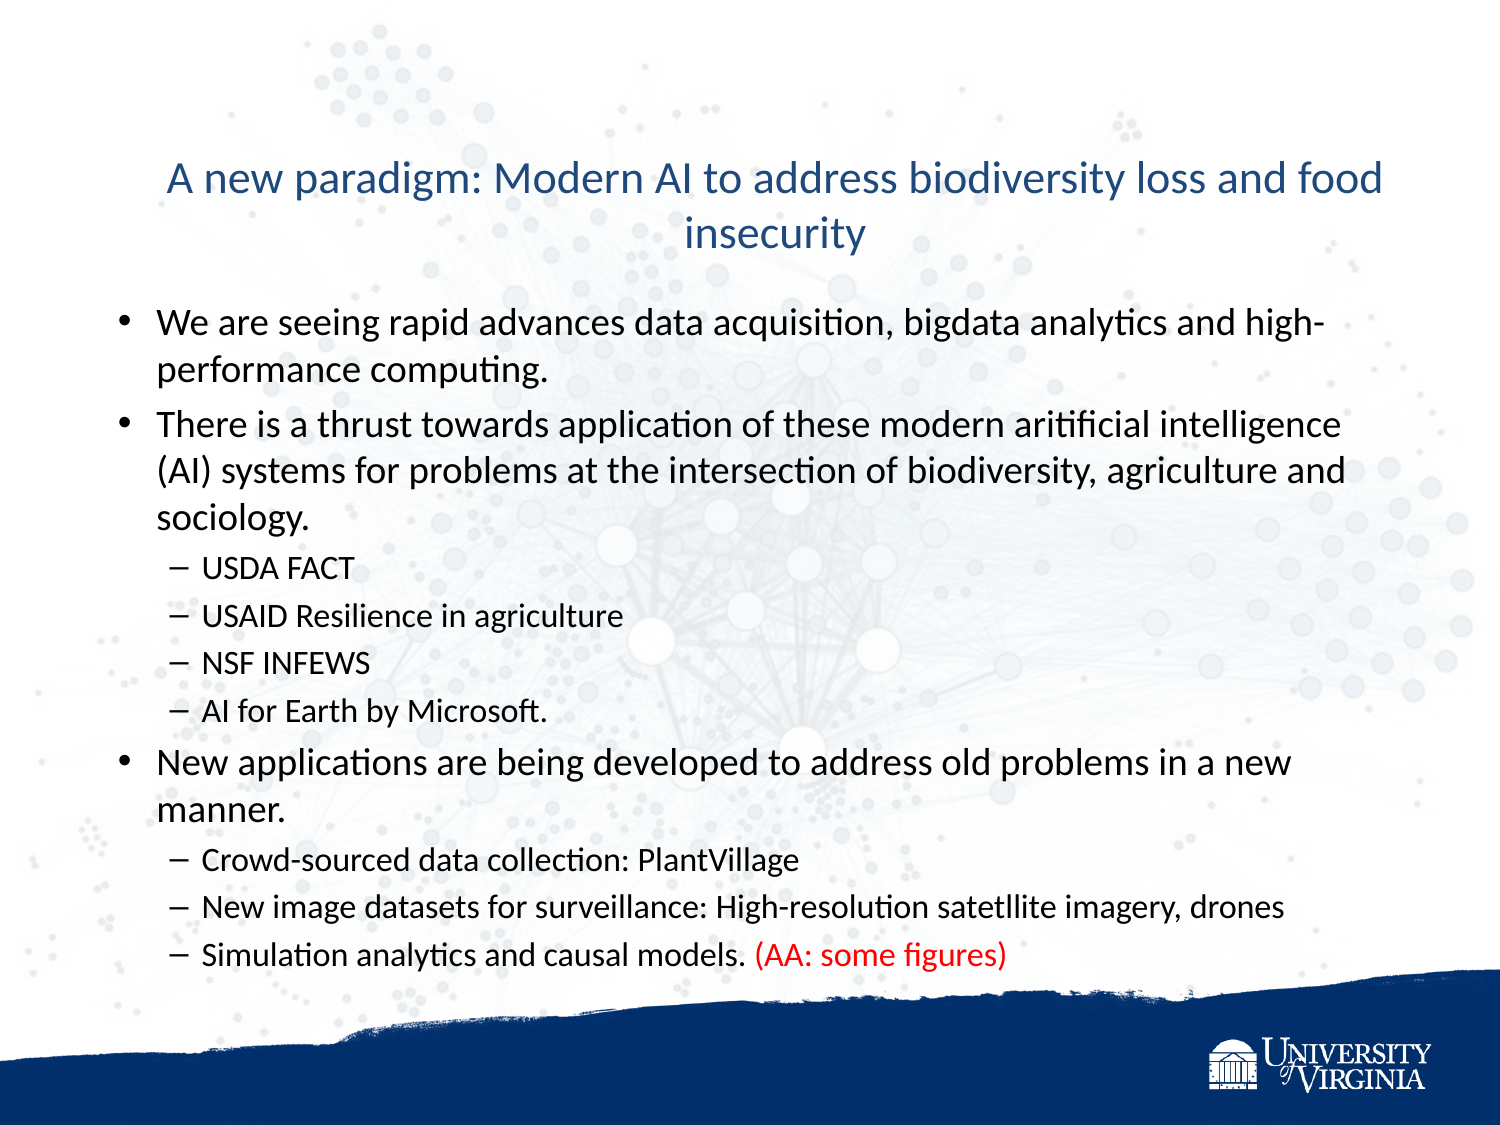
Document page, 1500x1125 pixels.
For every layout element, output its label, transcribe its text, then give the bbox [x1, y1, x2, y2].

title A new paradigm: Modern AI to address biodiversity loss and food insecurity [103, 140, 1448, 267]
list We are seeing rapid advances data acquisition, bigdata analytics and high-performance computing. There is a thrust towards application of these modern aritificial intelligence (AI) systems for problems at the intersection of biodiversity, agriculture and sociology. USDA FACT USAID Resilience in agriculture NSF INFEWS AI for Earth by Microsoft. New applications are being developed to address old problems in a new manner. Crowd-sourced data collection: PlantVillage New image datasets for surveillance: High-resolution satetllite imagery, drones Simulation analytics and causal models. (AA: some figures) [103, 289, 1397, 985]
picture [0, 852, 1500, 1125]
